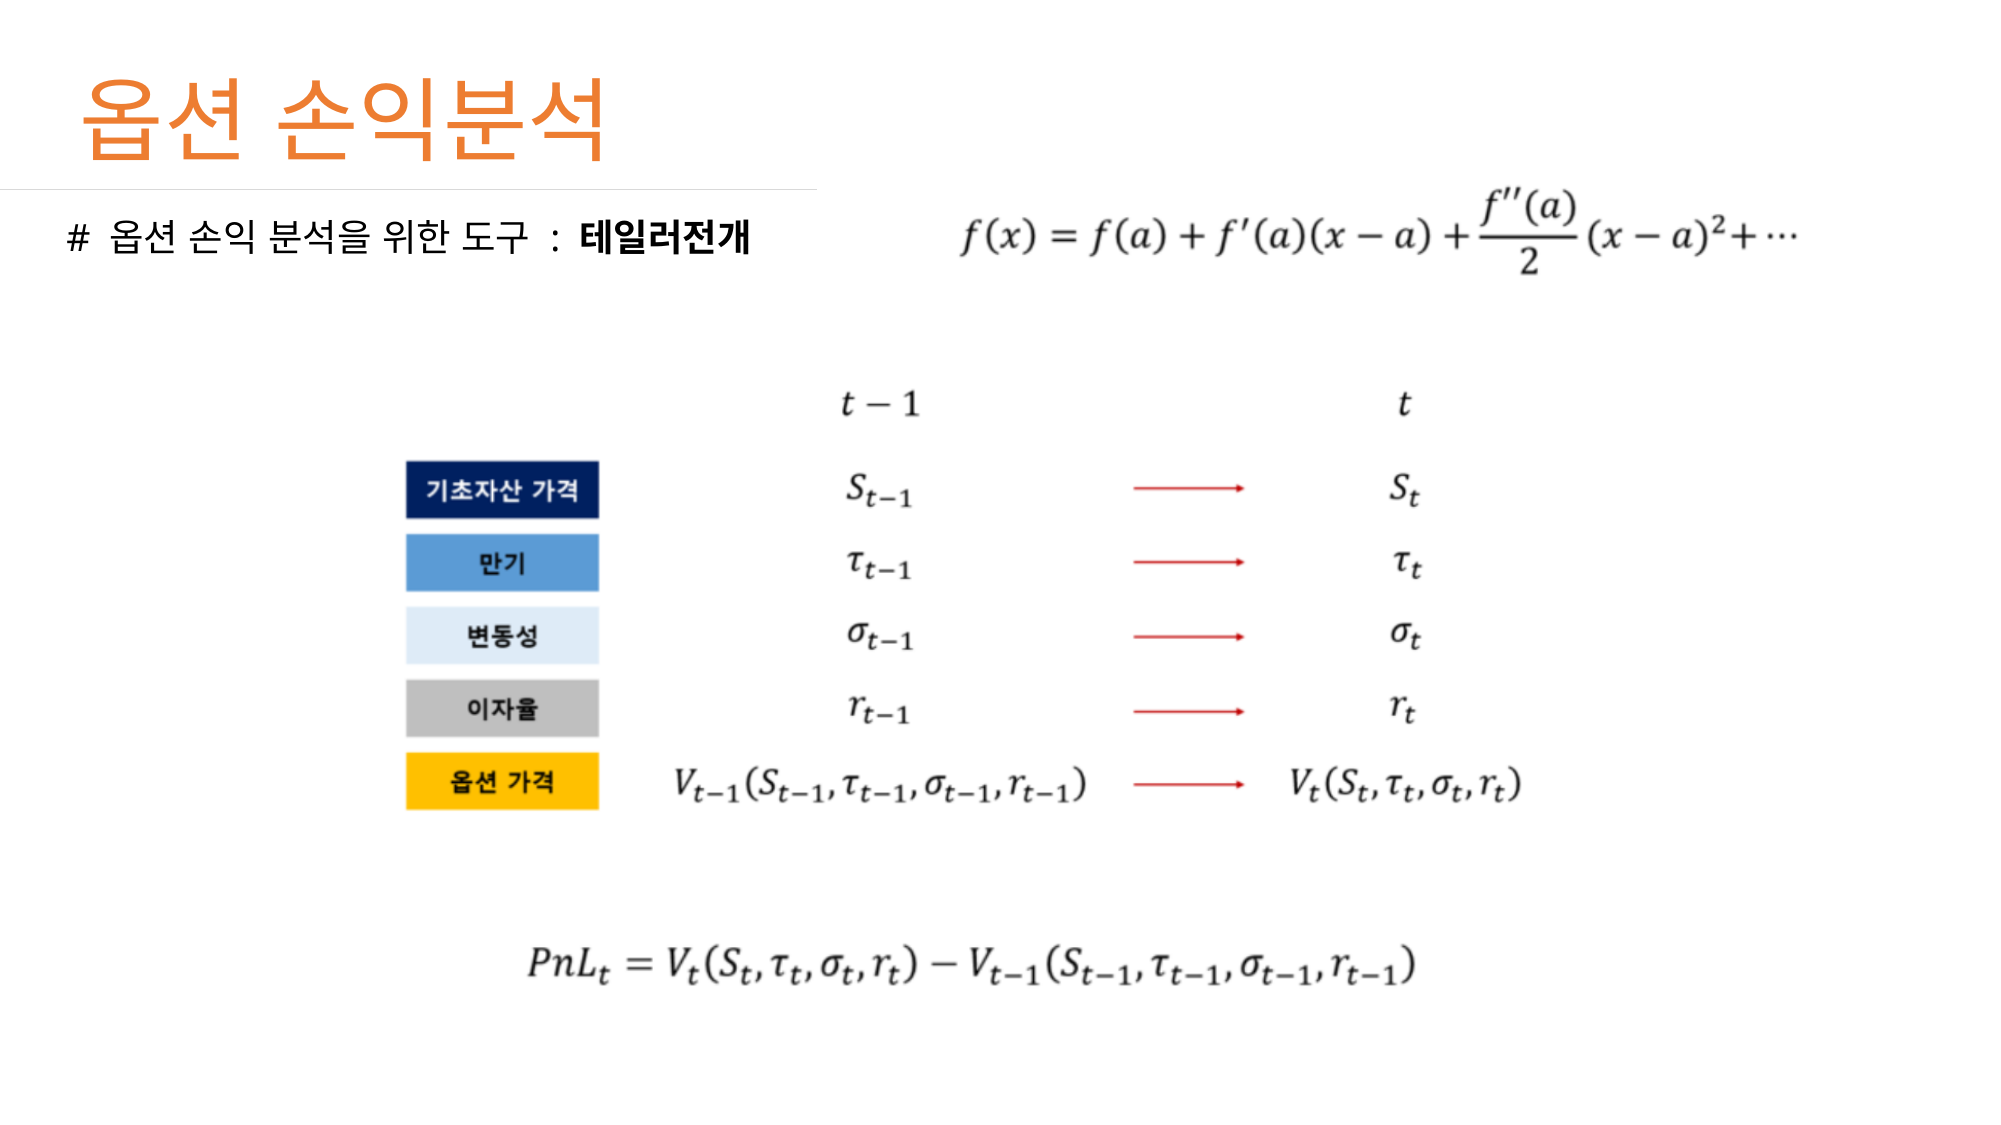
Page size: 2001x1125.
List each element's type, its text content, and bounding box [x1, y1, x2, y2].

picture [353, 372, 1543, 820]
text_box 옵션 손익분석 [64, 59, 1936, 190]
picture [914, 162, 1845, 306]
text_box # 옵션 손익 분석을 위한 도구 : 테일러전개 [0, 202, 914, 266]
picture [506, 913, 1439, 1012]
